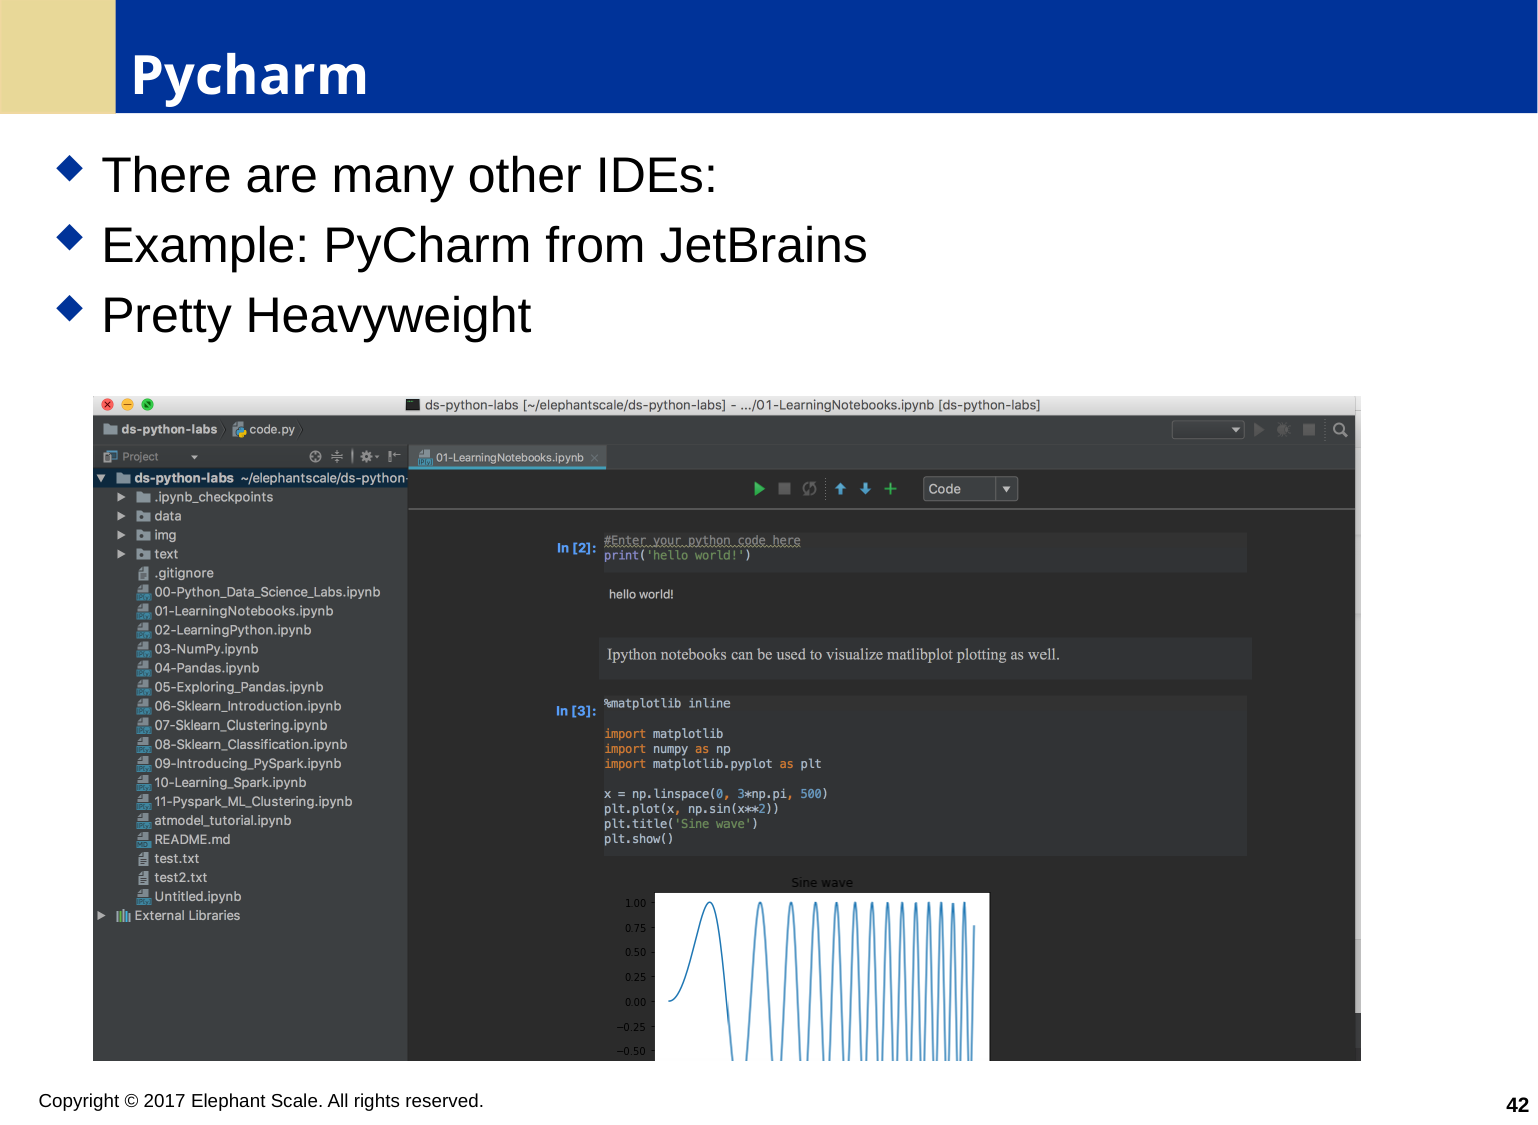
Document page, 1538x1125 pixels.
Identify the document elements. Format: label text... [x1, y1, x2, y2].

slide_number 42 [1439, 1079, 1530, 1117]
picture [93, 396, 1361, 1061]
title Pycharm [115, 0, 1538, 114]
list There are many other IDEs: Example: PyCharm from JetBrains Pretty Heavyweight [38, 134, 1500, 1061]
picture [0, 0, 115, 114]
footer Copyright © 2017 Elephant Scale. All rights reserved. [38, 1088, 932, 1112]
